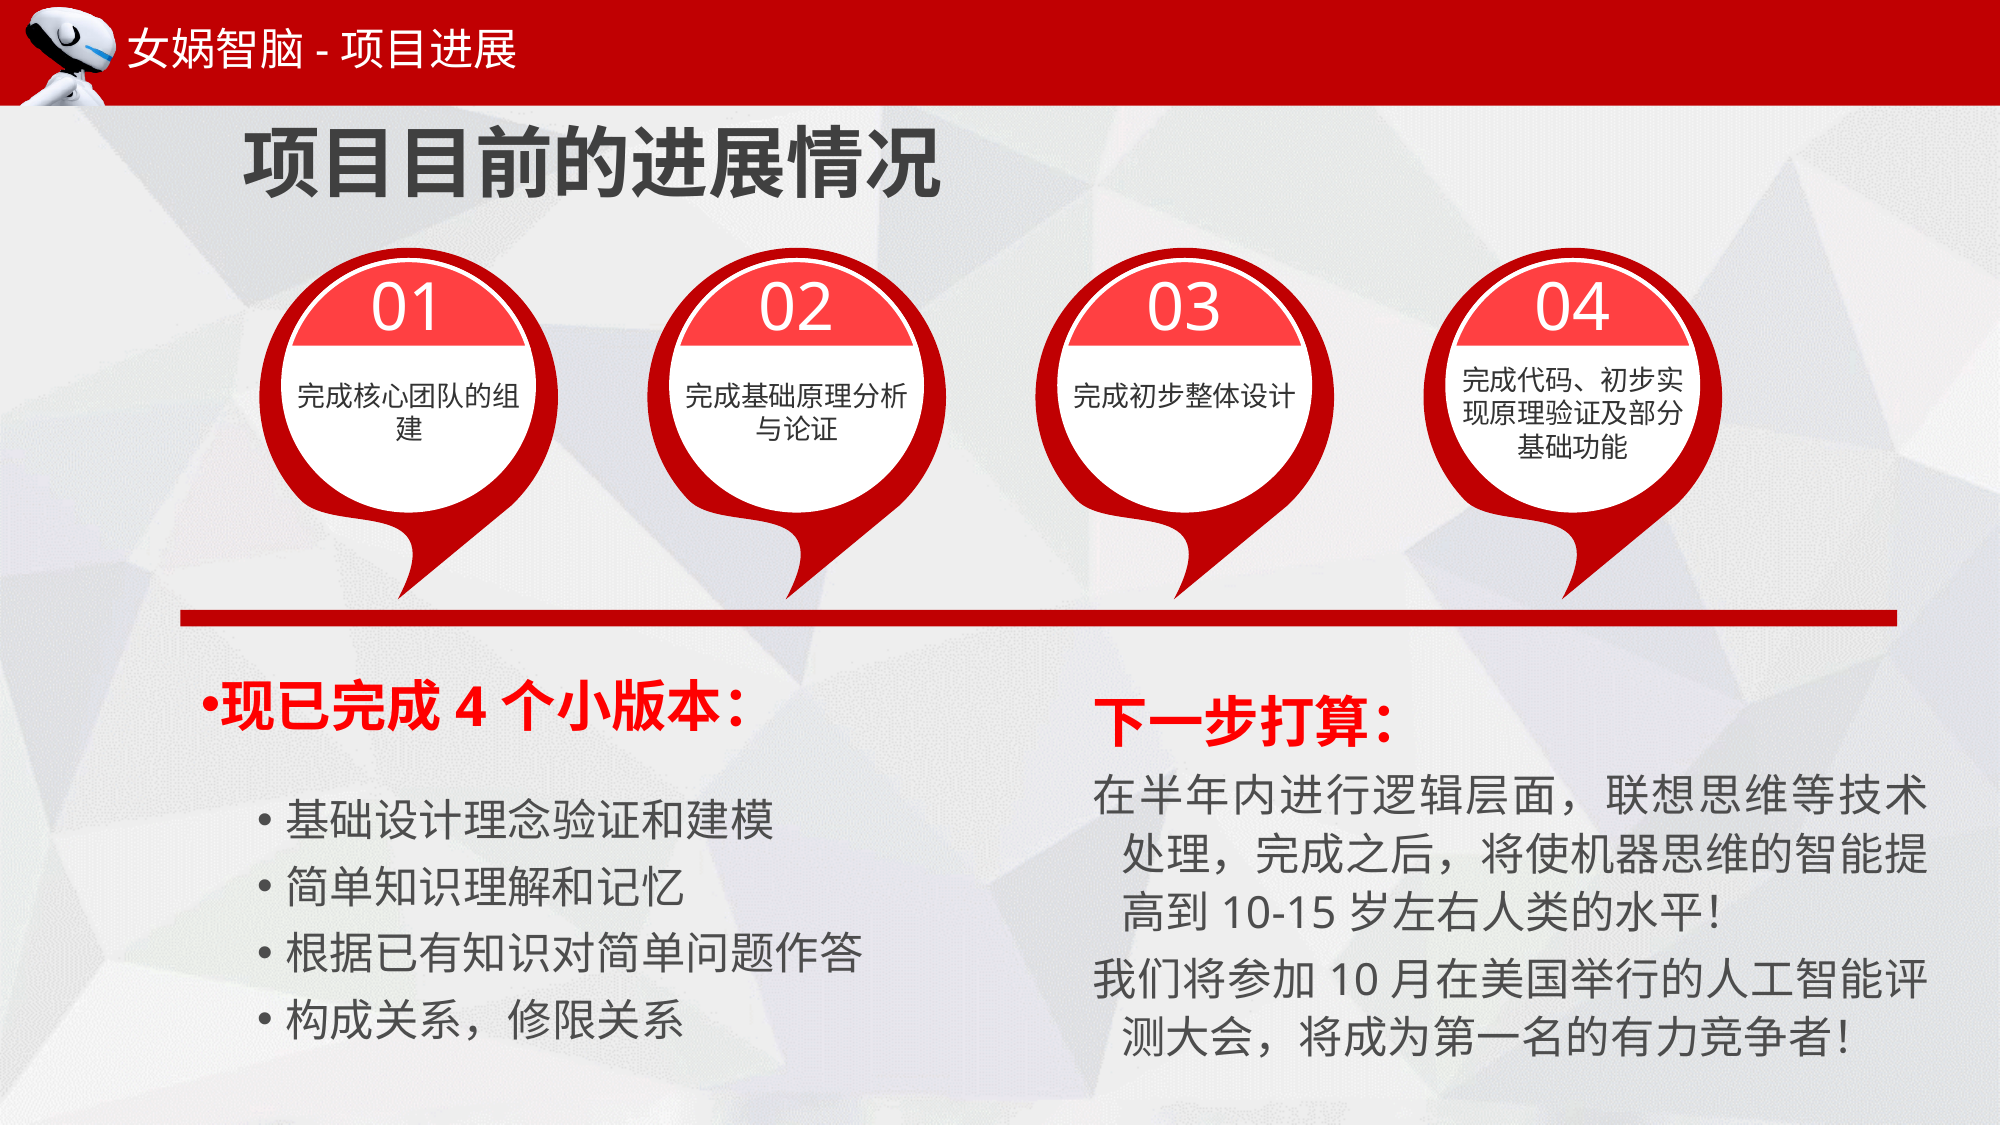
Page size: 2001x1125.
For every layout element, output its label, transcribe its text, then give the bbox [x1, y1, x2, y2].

text_box 现已完成4个小版本： 基础设计理念验证和建模 简单知识理解和记忆 根据已有知识对简单问题作答 构成关系，修限关系 [180, 673, 1048, 1102]
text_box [1423, 247, 1723, 547]
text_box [258, 247, 559, 547]
text_box [133, 0, 2000, 108]
text_box 项目目前的进展情况 [227, 105, 1677, 214]
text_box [647, 247, 947, 547]
picture [0, 2, 134, 106]
picture [0, 108, 2000, 1125]
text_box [1035, 247, 1335, 547]
text_box [180, 609, 1898, 627]
text_box 下一步打算： 在半年内进行逻辑层面，联想思维等技术处理，完成之后，将使机器思维的智能提高到10-15岁左右人类的水平！ 我们将参加10月在美国举行的人工智能评测大会，将成为第一名的有力竞争者！ [1021, 673, 1945, 1071]
text_box 女娲智脑-项目进展 [139, 13, 1867, 82]
